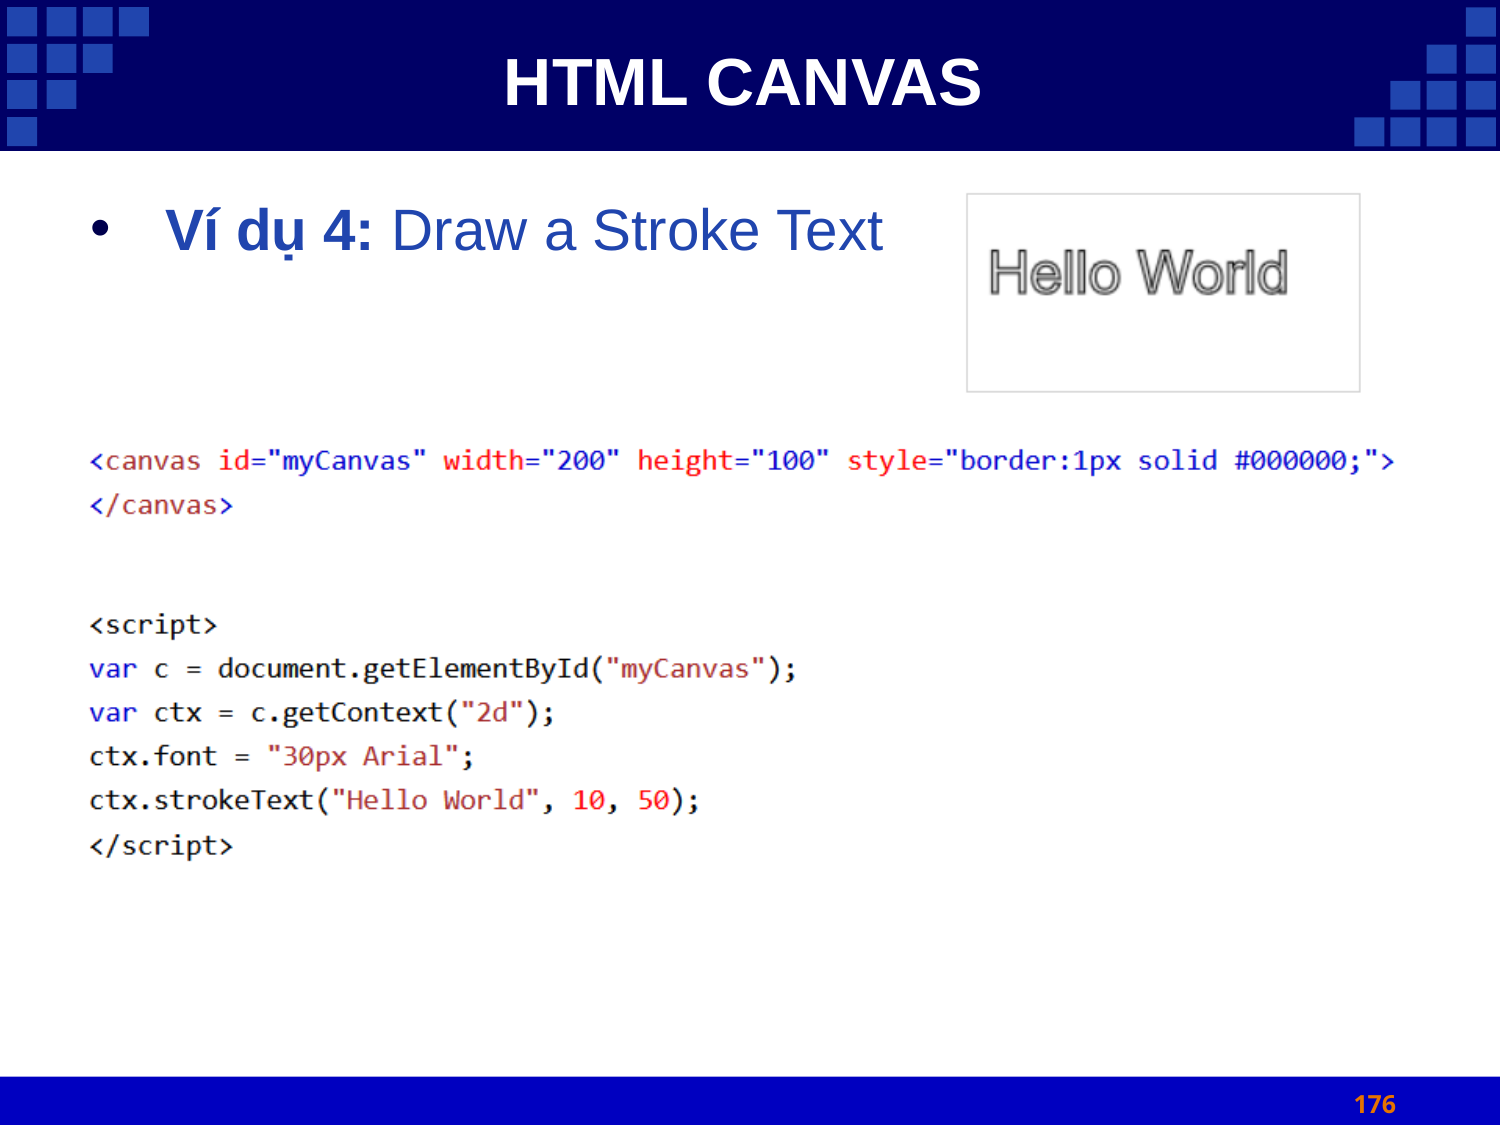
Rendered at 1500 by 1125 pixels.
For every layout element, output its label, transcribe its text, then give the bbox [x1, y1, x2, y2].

list Ví dụ 4: Draw a Stroke Text [75, 149, 1425, 1050]
picture [78, 601, 808, 880]
slide_number 176 [1324, 1080, 1426, 1125]
title HTML CANVAS [137, 32, 1350, 125]
picture [78, 440, 1409, 531]
picture [954, 184, 1376, 407]
